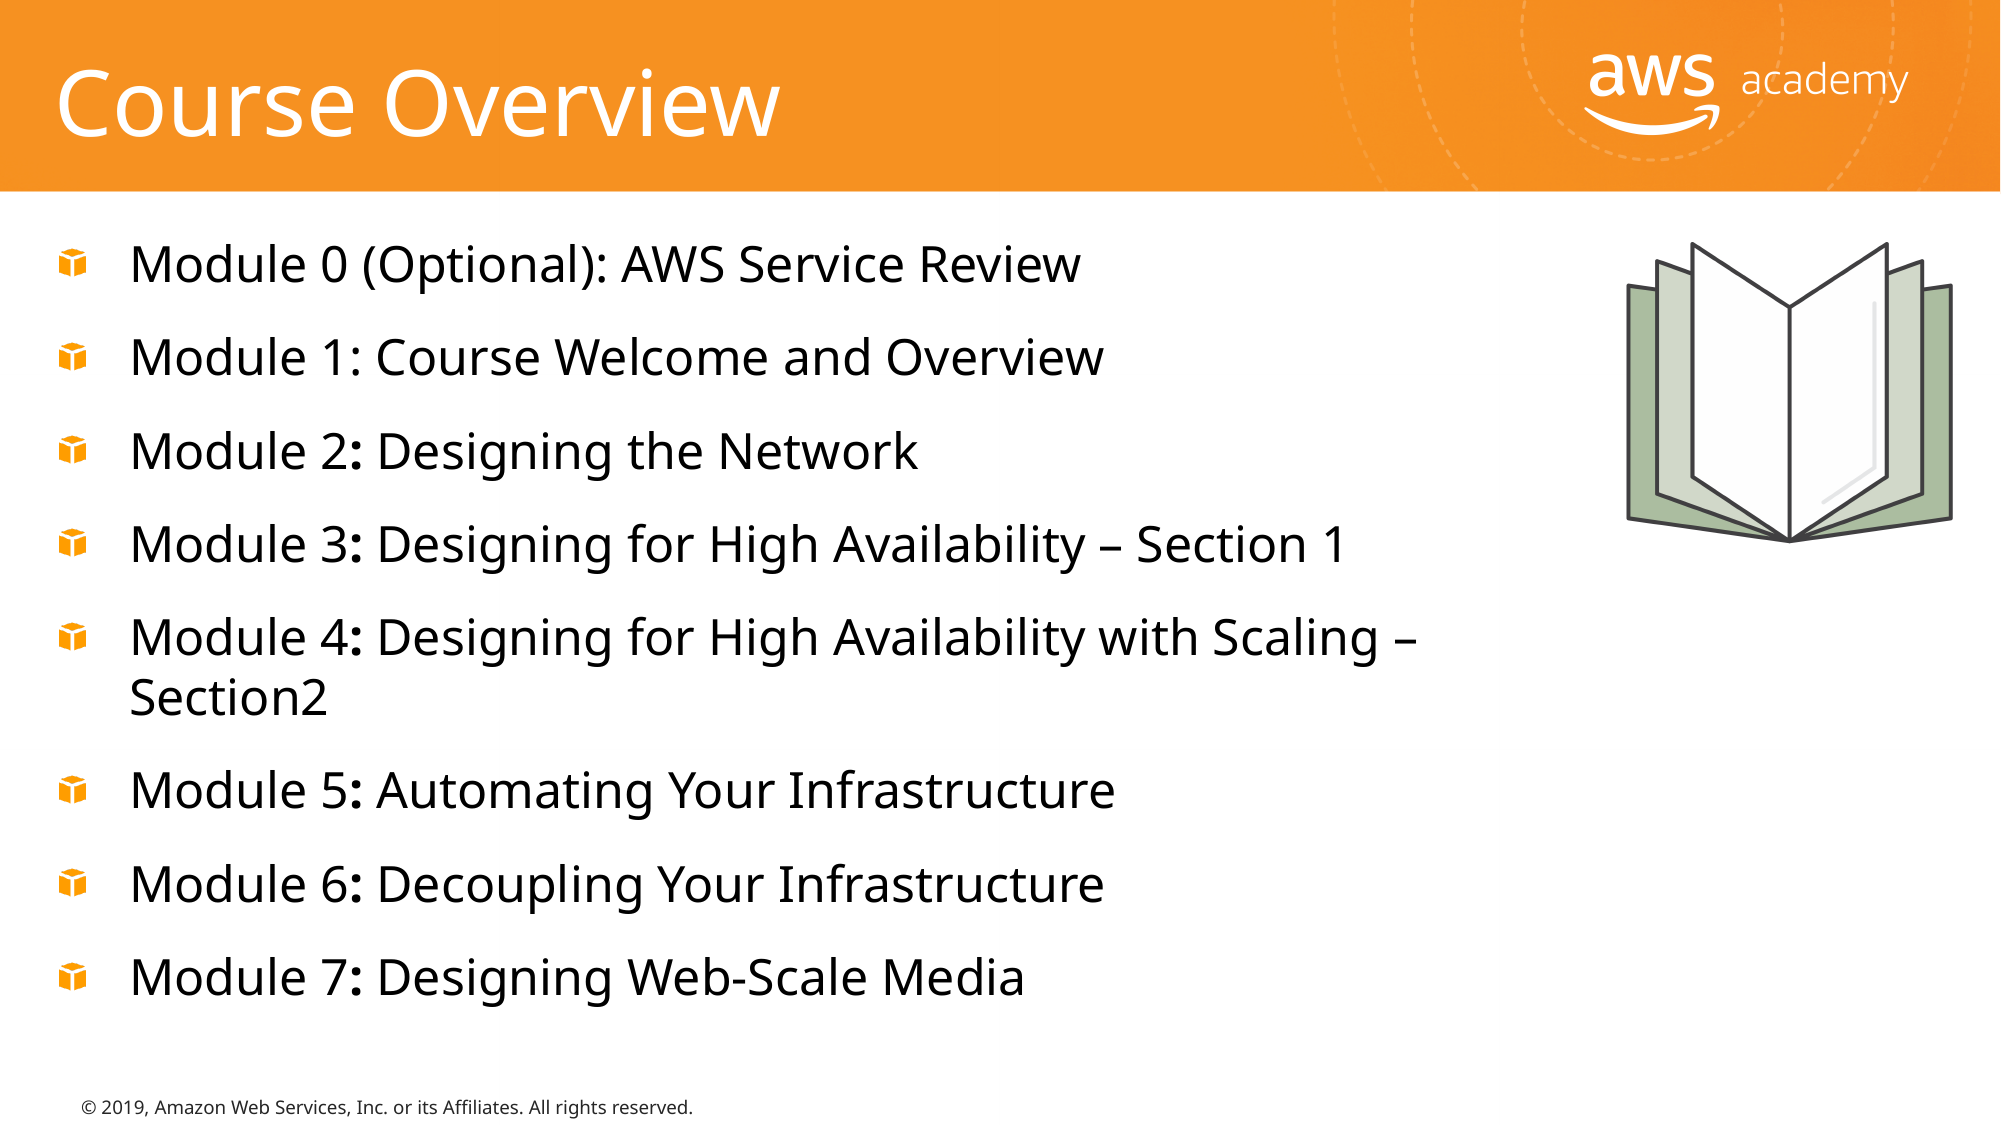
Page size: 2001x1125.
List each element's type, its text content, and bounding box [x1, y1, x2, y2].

picture [0, 0, 2001, 1125]
title Course Overview [39, 43, 1863, 172]
list Module 0 (Optional): AWS Service Review Module 1: Course Welcome and Overview Module 2: Designing the Network Module 3: Designing for High Availability – Section 1 Module 4: Designing for High Availability with Scaling – Section2 Module 5: Automating Your Infrastructure Module 6: Decoupling Your Infrastructure Module 7: Designing Web-Scale Media [39, 224, 1620, 1028]
